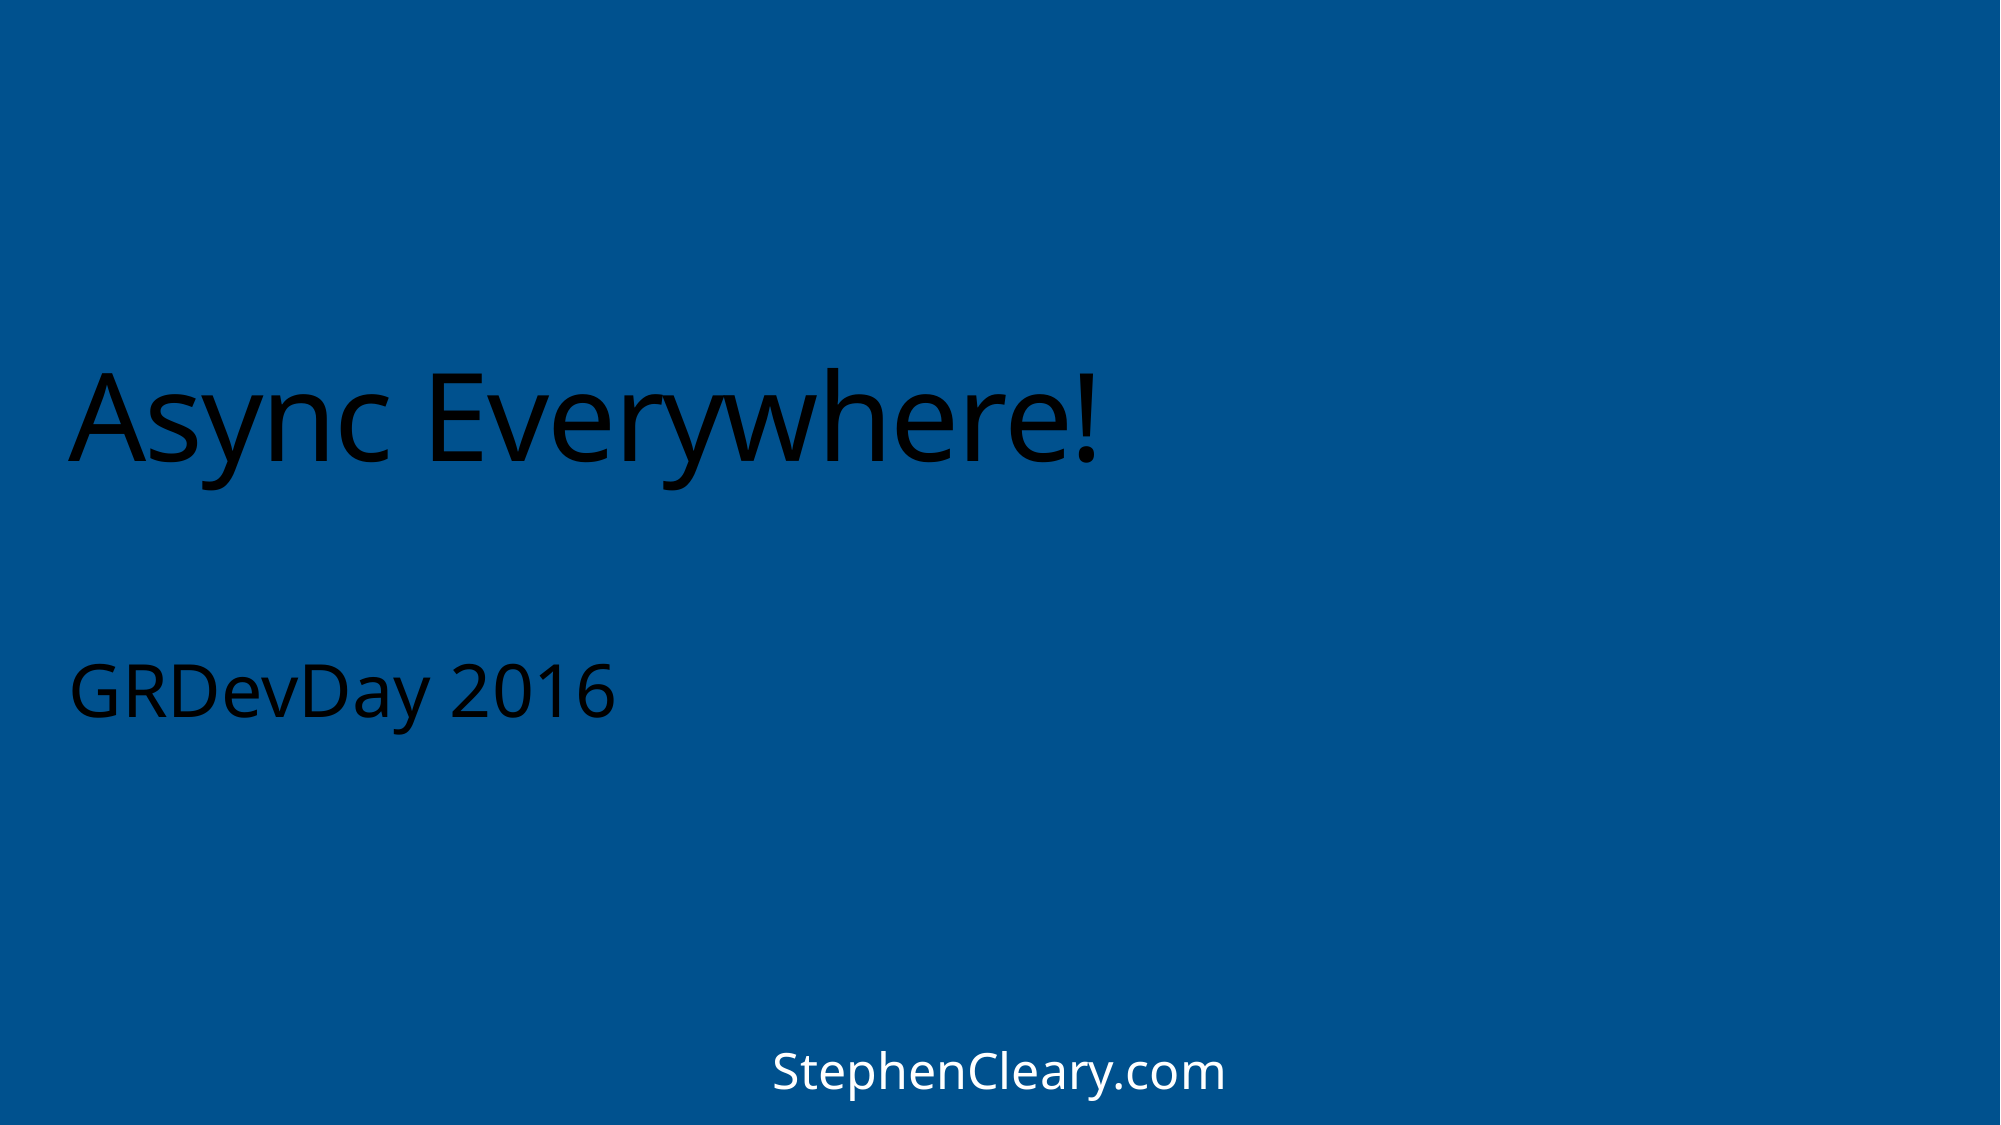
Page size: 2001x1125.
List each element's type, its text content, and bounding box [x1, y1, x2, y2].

title Async Everywhere! [44, 340, 1662, 636]
list GRDevDay 2016 [44, 636, 1662, 931]
